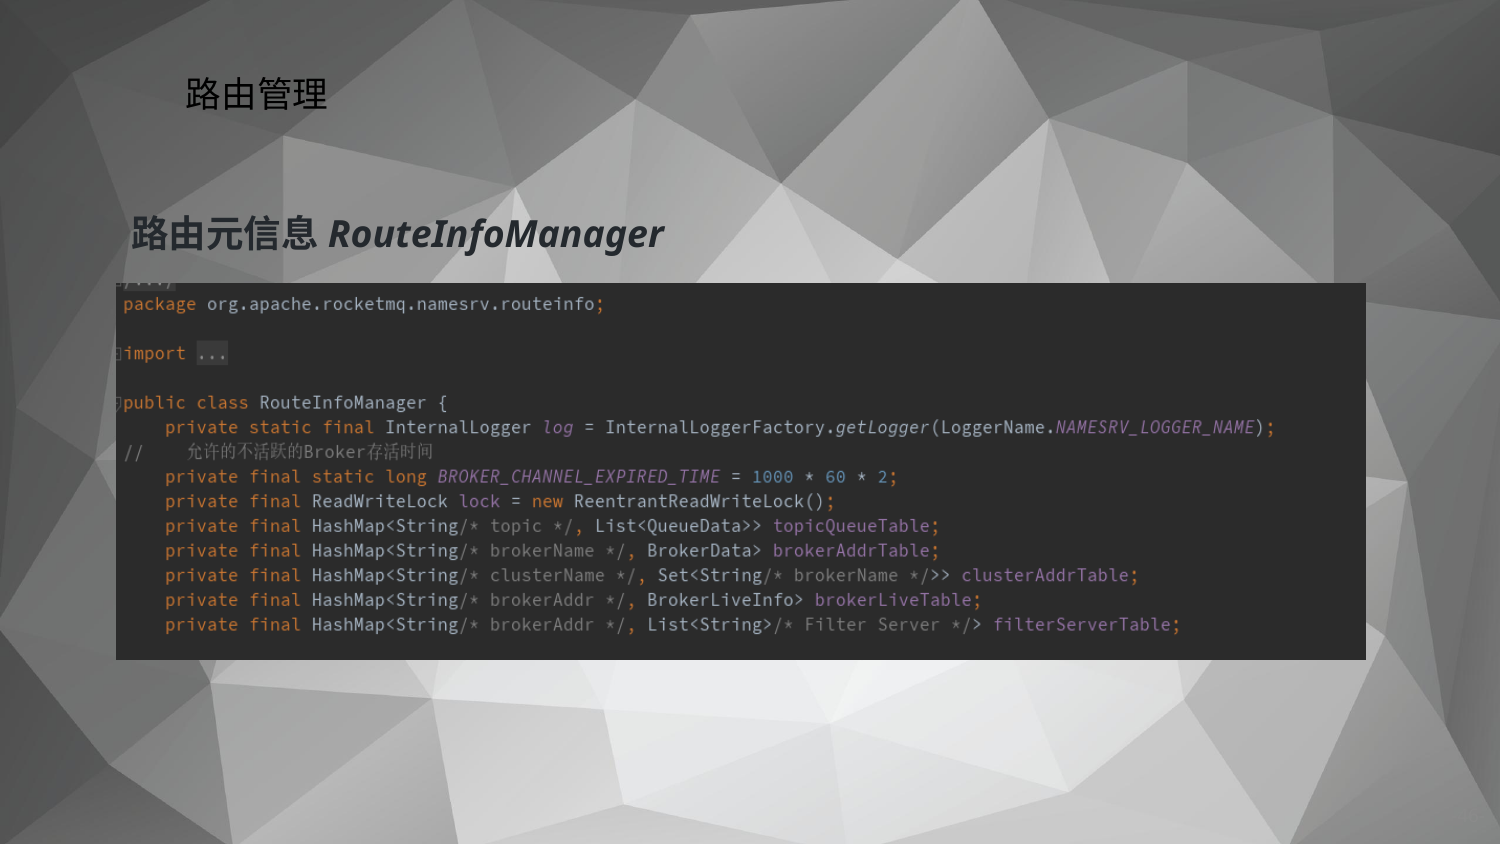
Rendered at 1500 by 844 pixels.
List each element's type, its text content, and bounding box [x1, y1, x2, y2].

text_box 路由元信息RouteInfoManager [116, 202, 867, 263]
slide_number -46- [1162, 793, 1500, 839]
picture [0, 0, 1500, 844]
title 路由管理 [170, 68, 1134, 123]
